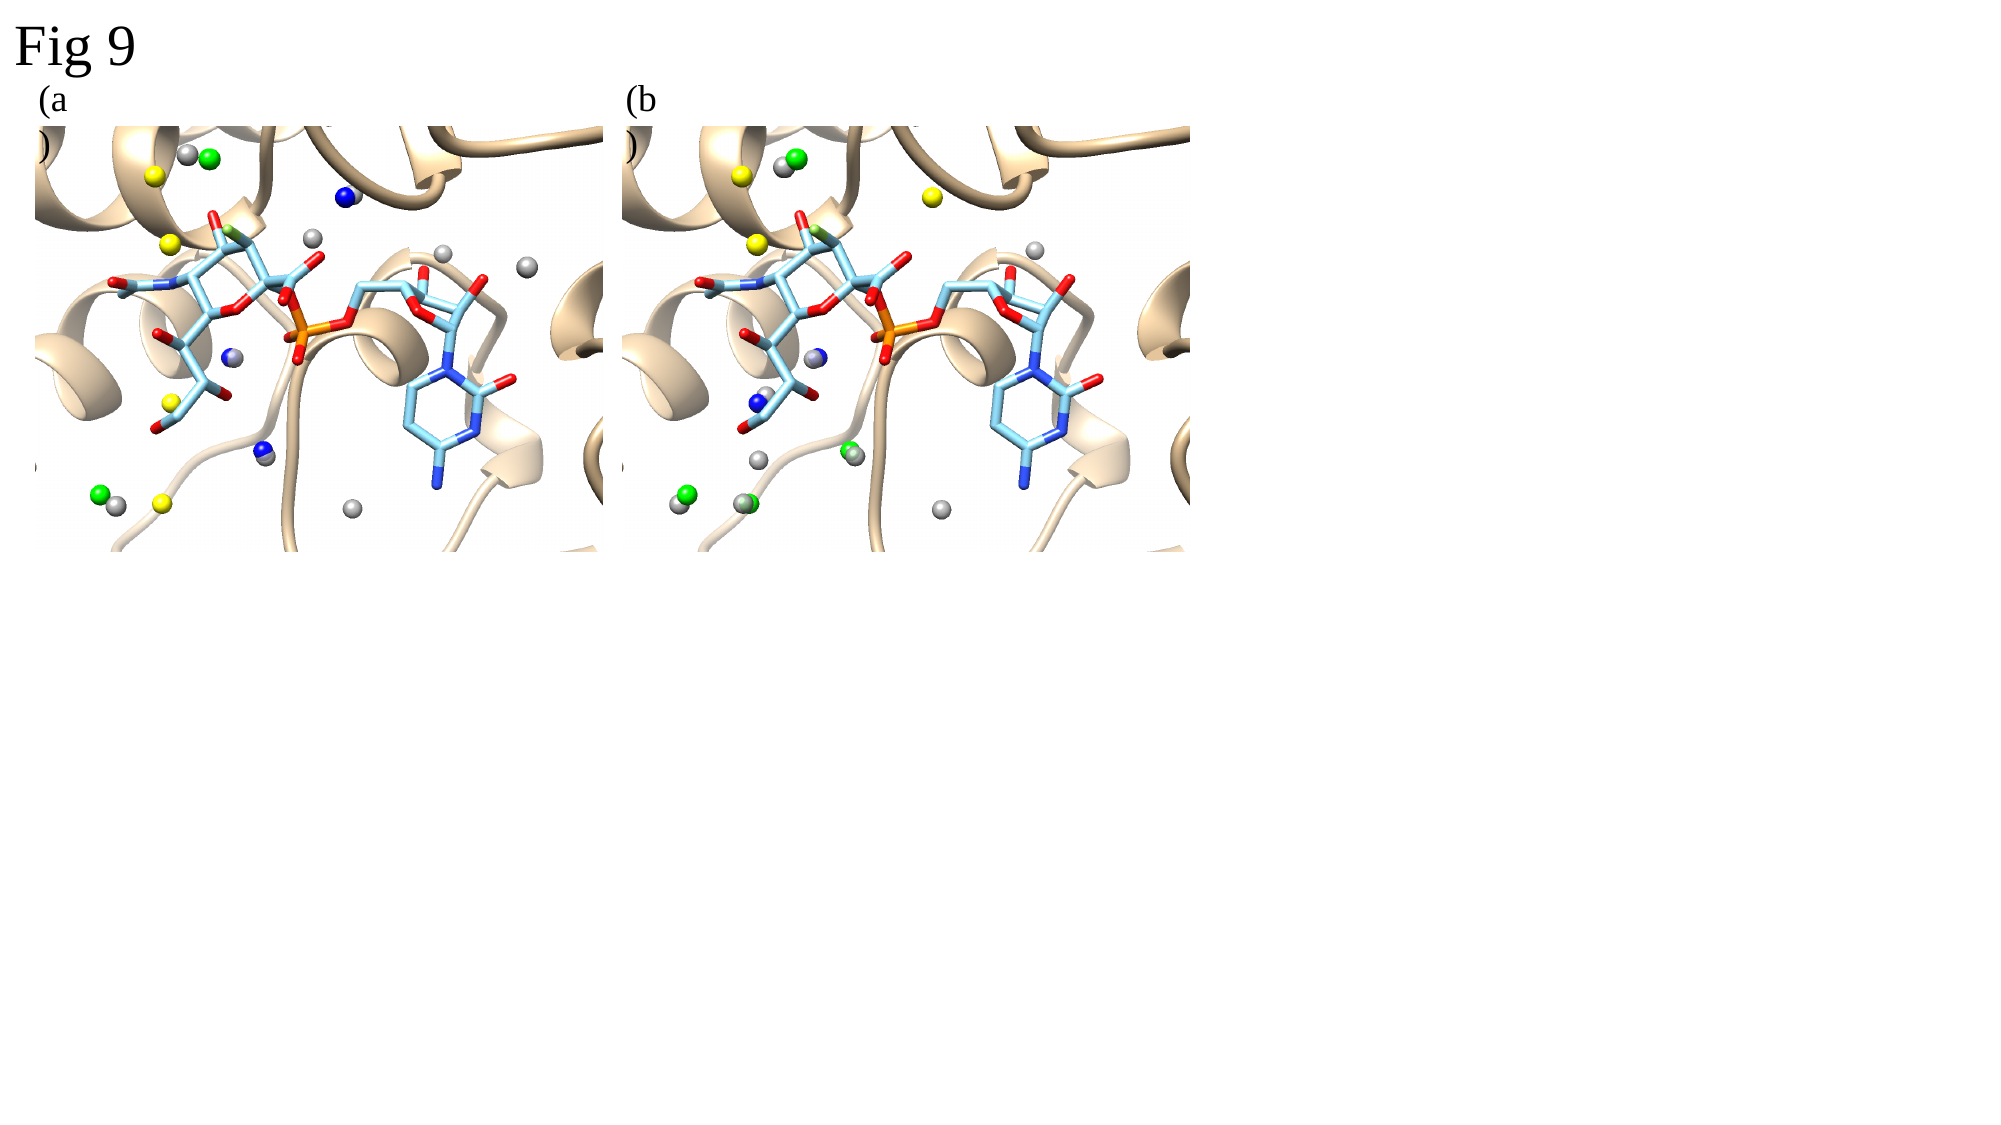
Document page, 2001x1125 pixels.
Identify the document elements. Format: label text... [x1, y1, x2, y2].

picture [35, 126, 603, 552]
picture [622, 126, 1190, 552]
text_box (a) [23, 67, 95, 172]
text_box (b) [610, 67, 682, 172]
text_box Fig 9 [0, 0, 207, 85]
